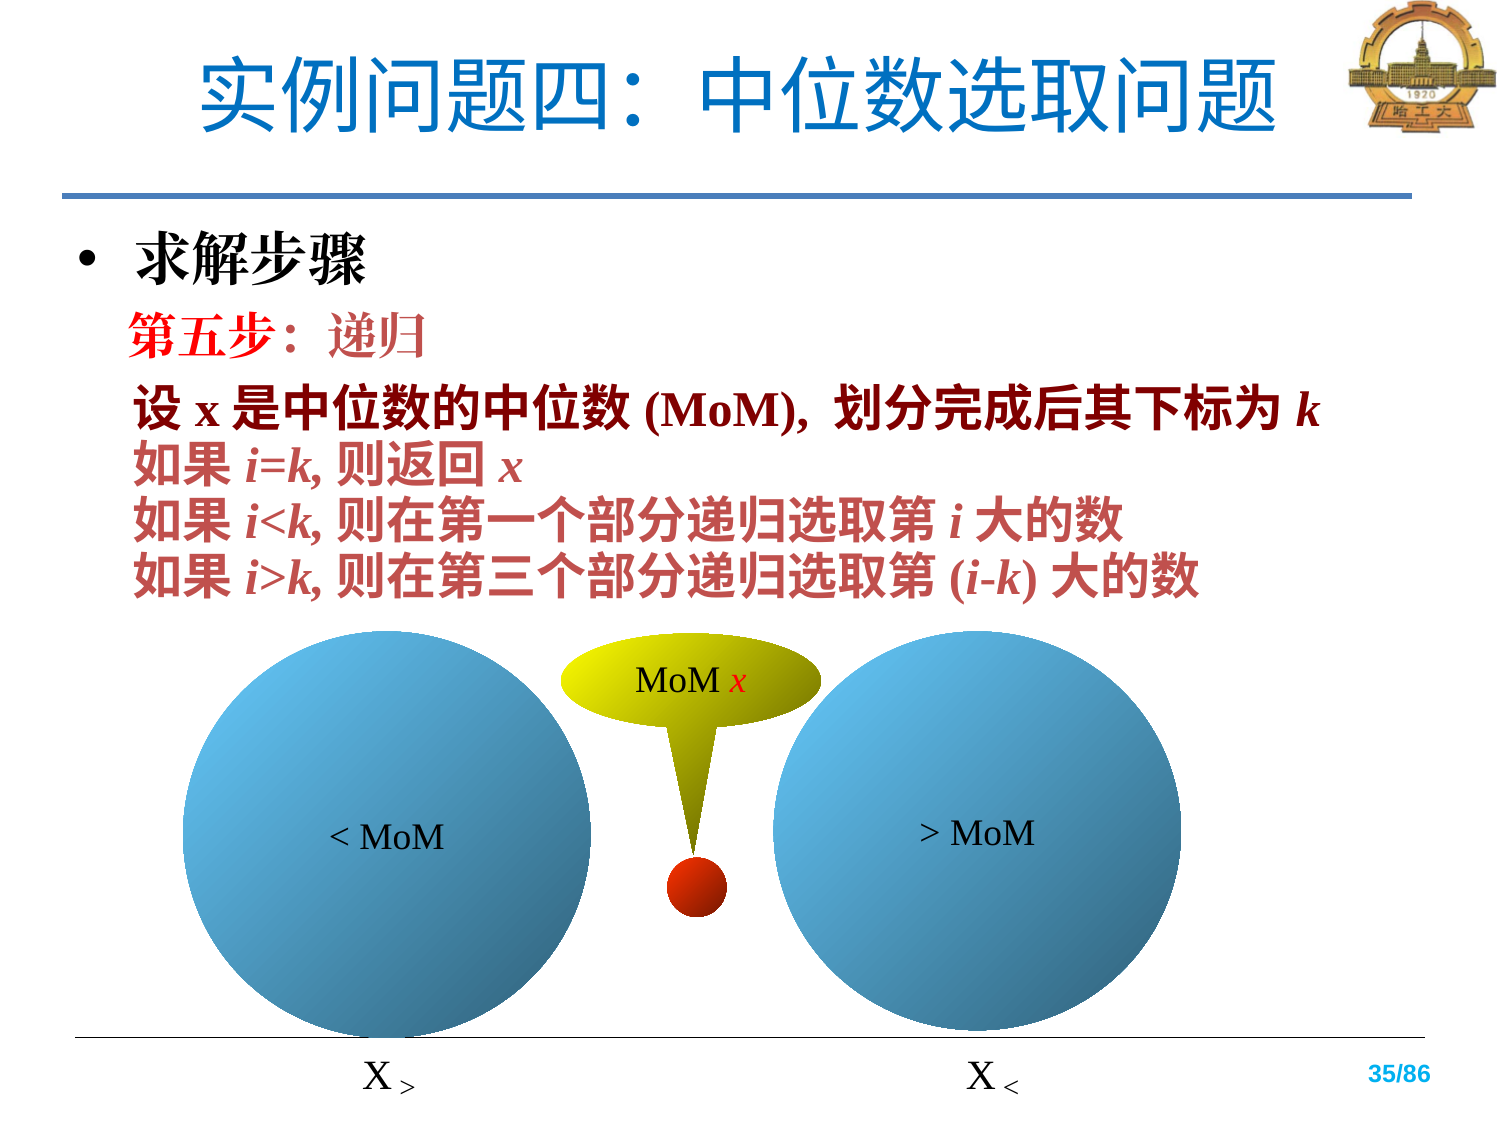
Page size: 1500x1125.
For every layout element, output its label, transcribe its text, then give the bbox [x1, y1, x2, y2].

text_box > MoM [773, 631, 1181, 1031]
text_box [963, 1068, 1025, 1107]
title 实例问题四：中位数选取问题 [62, 7, 1413, 179]
picture [1340, 0, 1500, 138]
text_box [667, 857, 727, 917]
text_box 设x是中位数的中位数(MoM), 划分完成后其下标为k 如果i=k,则返回x 如果i<k,则在第一个部分递归选取第i大的数 如果i>k,则在第三个部分递归选取第(i-k)大的数 [118, 397, 1341, 613]
text_box 第五步：递归 [112, 296, 1388, 373]
text_box MoM x [561, 633, 821, 855]
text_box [359, 1068, 421, 1107]
list 求解步骤 [62, 214, 1413, 1013]
text_box < MoM [183, 631, 591, 1038]
